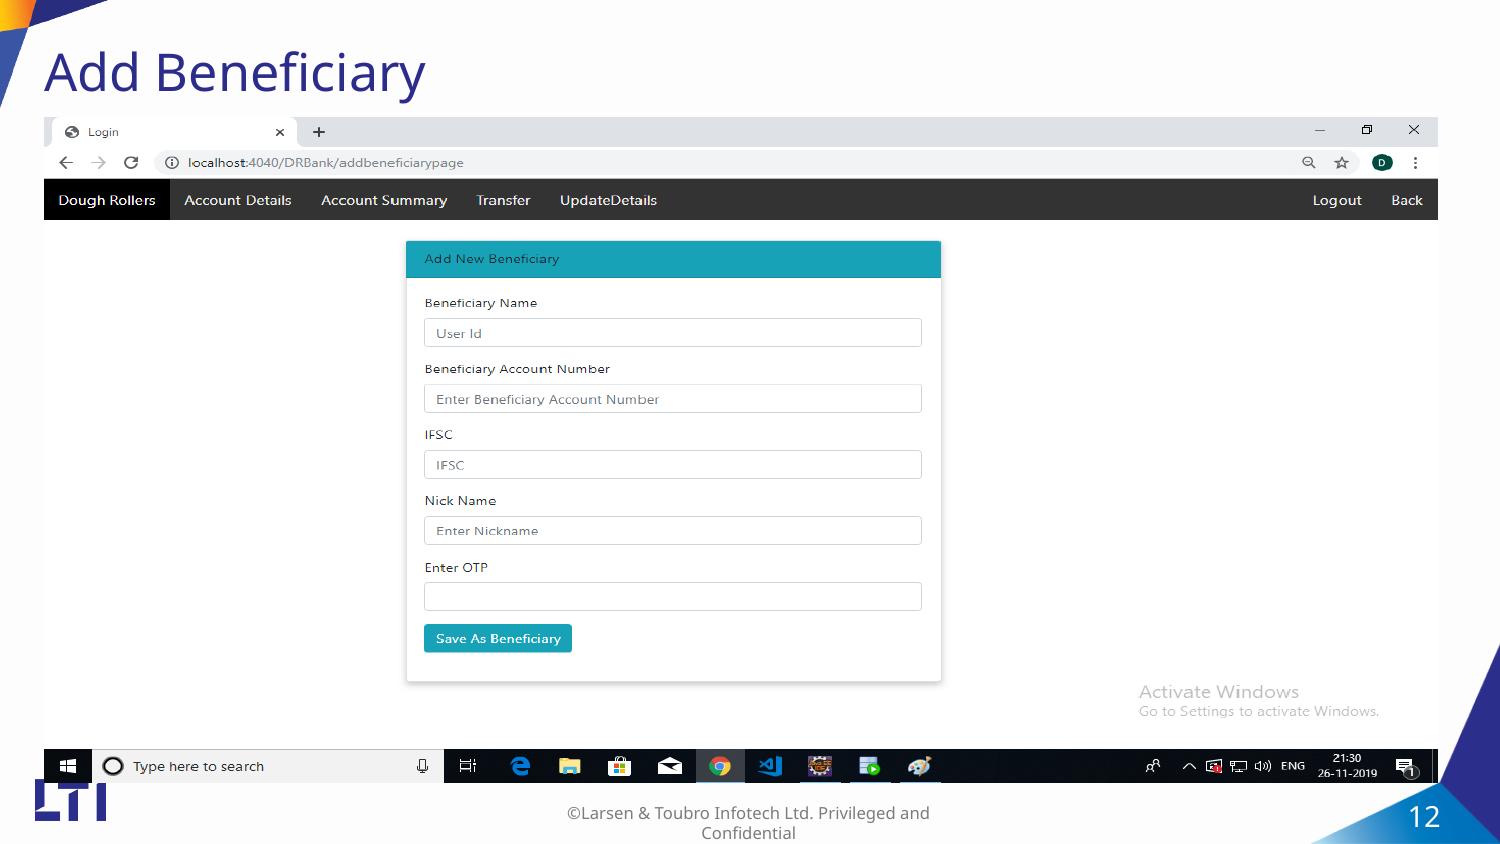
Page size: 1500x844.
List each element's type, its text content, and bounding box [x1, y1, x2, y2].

title Add Beneficiary [43, 38, 1455, 104]
picture [35, 117, 1500, 844]
picture [0, 0, 109, 110]
